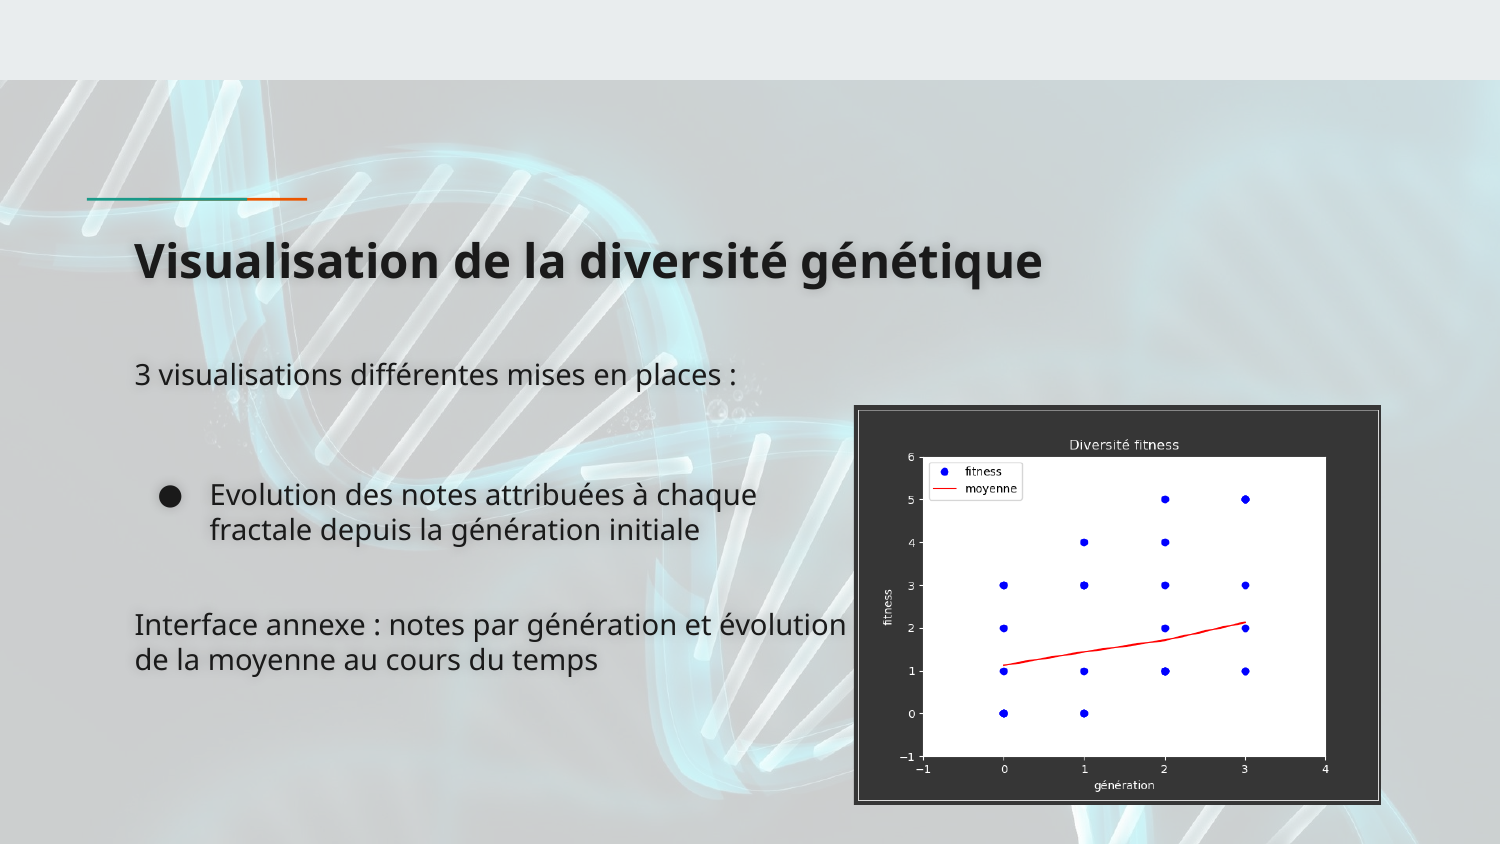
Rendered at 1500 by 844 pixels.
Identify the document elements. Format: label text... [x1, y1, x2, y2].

list 3 visualisations différentes mises en places : Evolution des notes attribuées à chaque fractale depuis la génération initiale Interface annexe : notes par génération et évolution de la moyenne au cours du temps [119, 341, 1381, 712]
picture [853, 404, 1382, 805]
title Visualisation de la diversité génétique [119, 216, 1381, 305]
